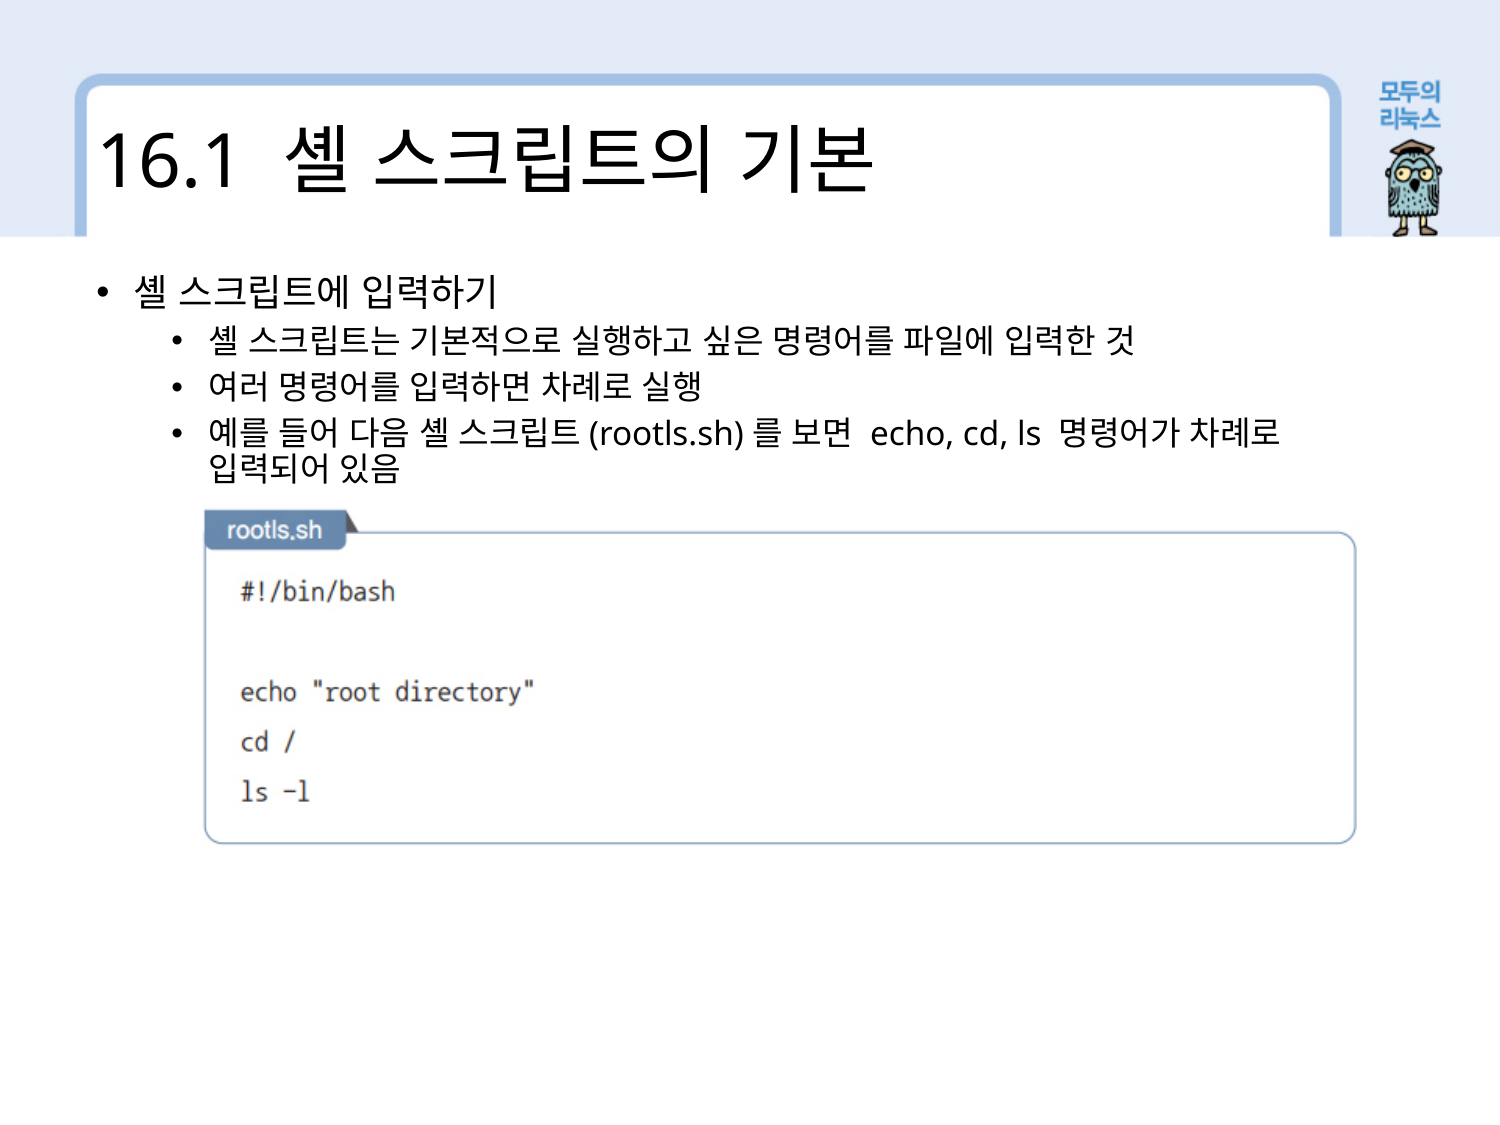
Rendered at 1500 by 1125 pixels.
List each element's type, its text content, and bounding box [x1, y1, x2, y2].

picture [0, 0, 1500, 1125]
text_box 16.1 셸 스크립트의 기본 [81, 115, 1335, 221]
text_box 셸 스크립트에 입력하기 셸 스크립트는 기본적으로 실행하고 싶은 명령어를 파일에 입력한 것 여러 명령어를 입력하면 차례로 실행 예를 들어 다음 셸 스크립트(rootls.sh)를 보면 echo, cd, ls 명령어가 차례로 입력되어 있음 [81, 266, 1364, 1024]
